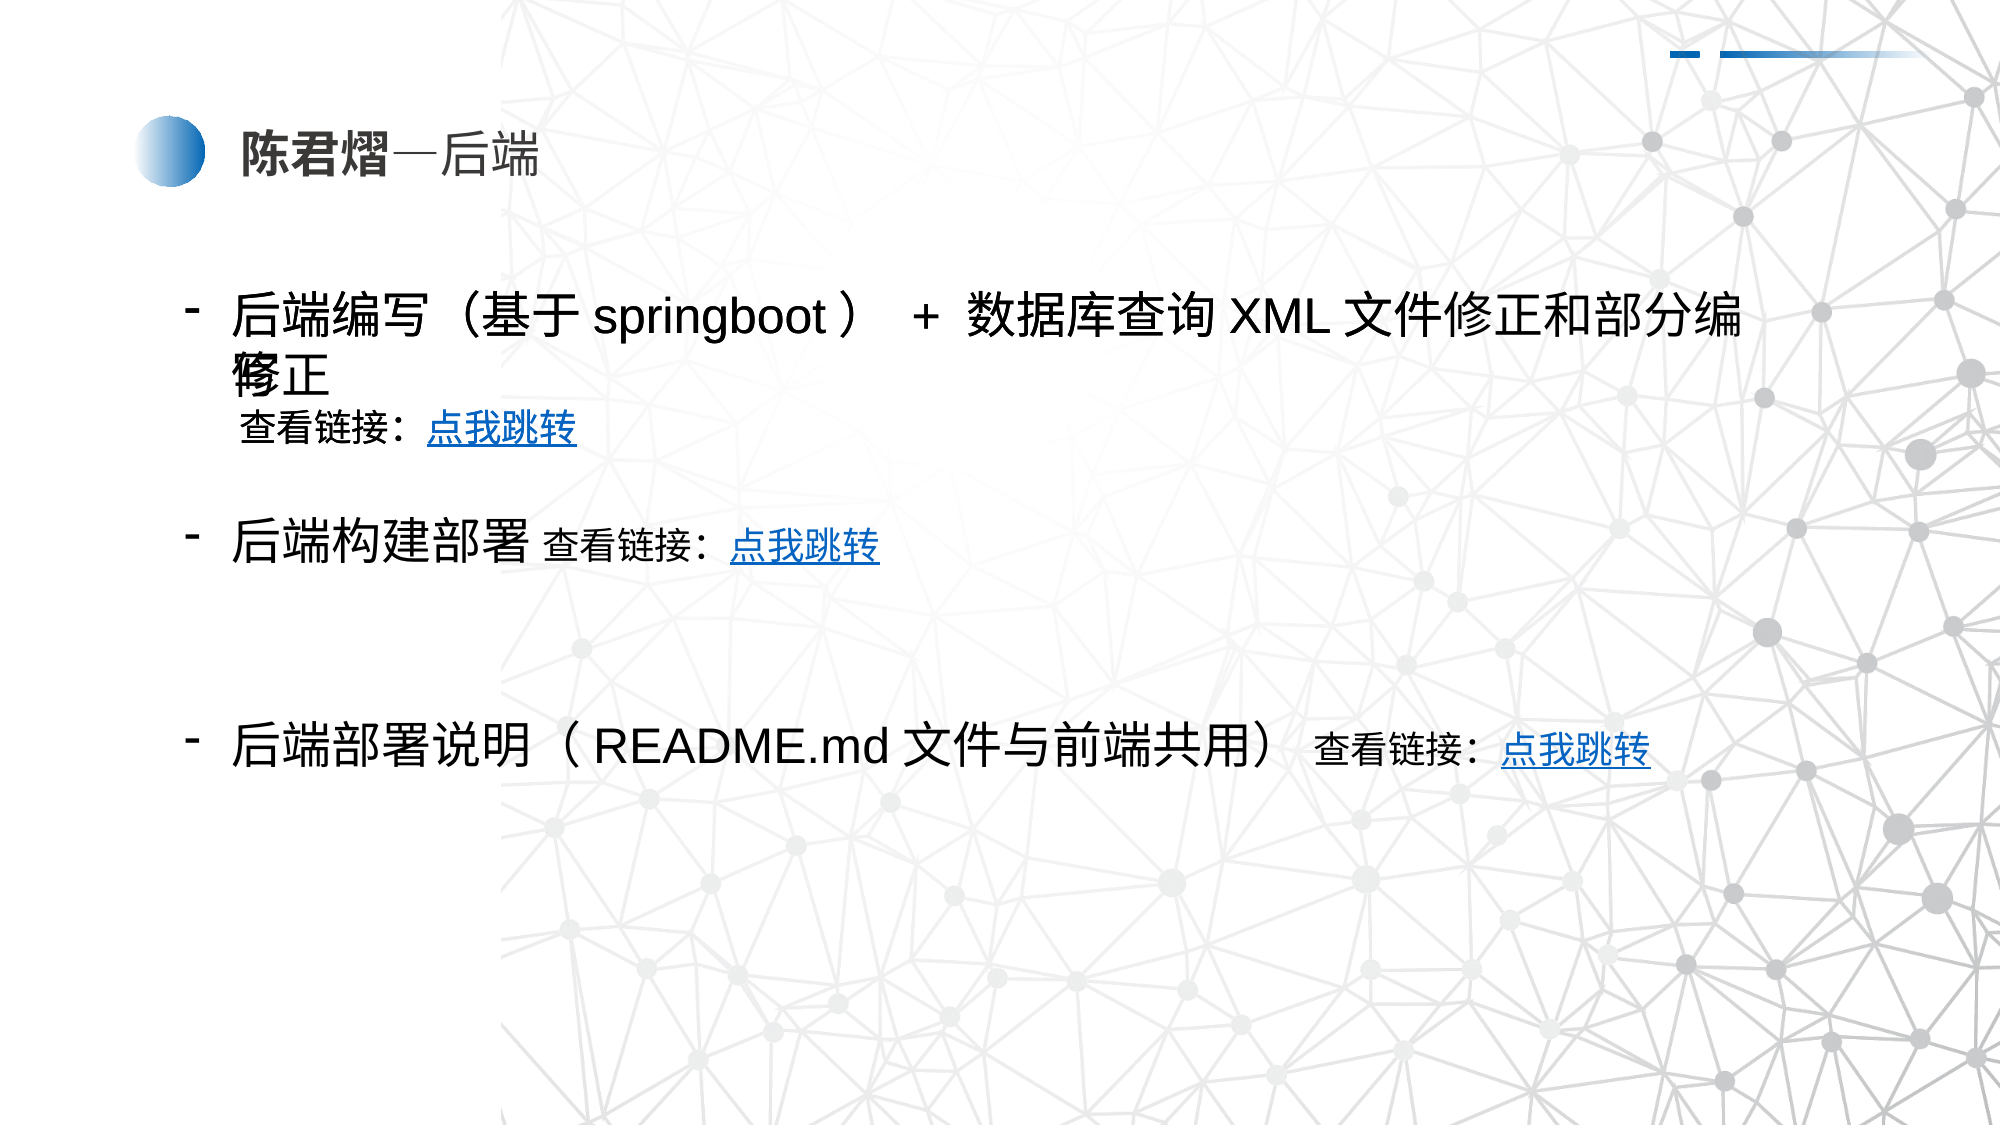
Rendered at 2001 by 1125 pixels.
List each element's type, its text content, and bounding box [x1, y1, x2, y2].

text_box 陈君熠—后端 [225, 115, 501, 191]
text_box 后端构建部署 查看链接：点我跳转 [169, 501, 501, 577]
text_box 后端部署说明（README.md文件与前端共用） 查看链接：点我跳转 [169, 706, 501, 781]
picture [501, 0, 2000, 1125]
text_box [132, 114, 206, 188]
text_box 后端编写（基于springboot） + 数据库查询XML文件修正和部分编写 查看链接：点我跳转 [169, 276, 501, 466]
